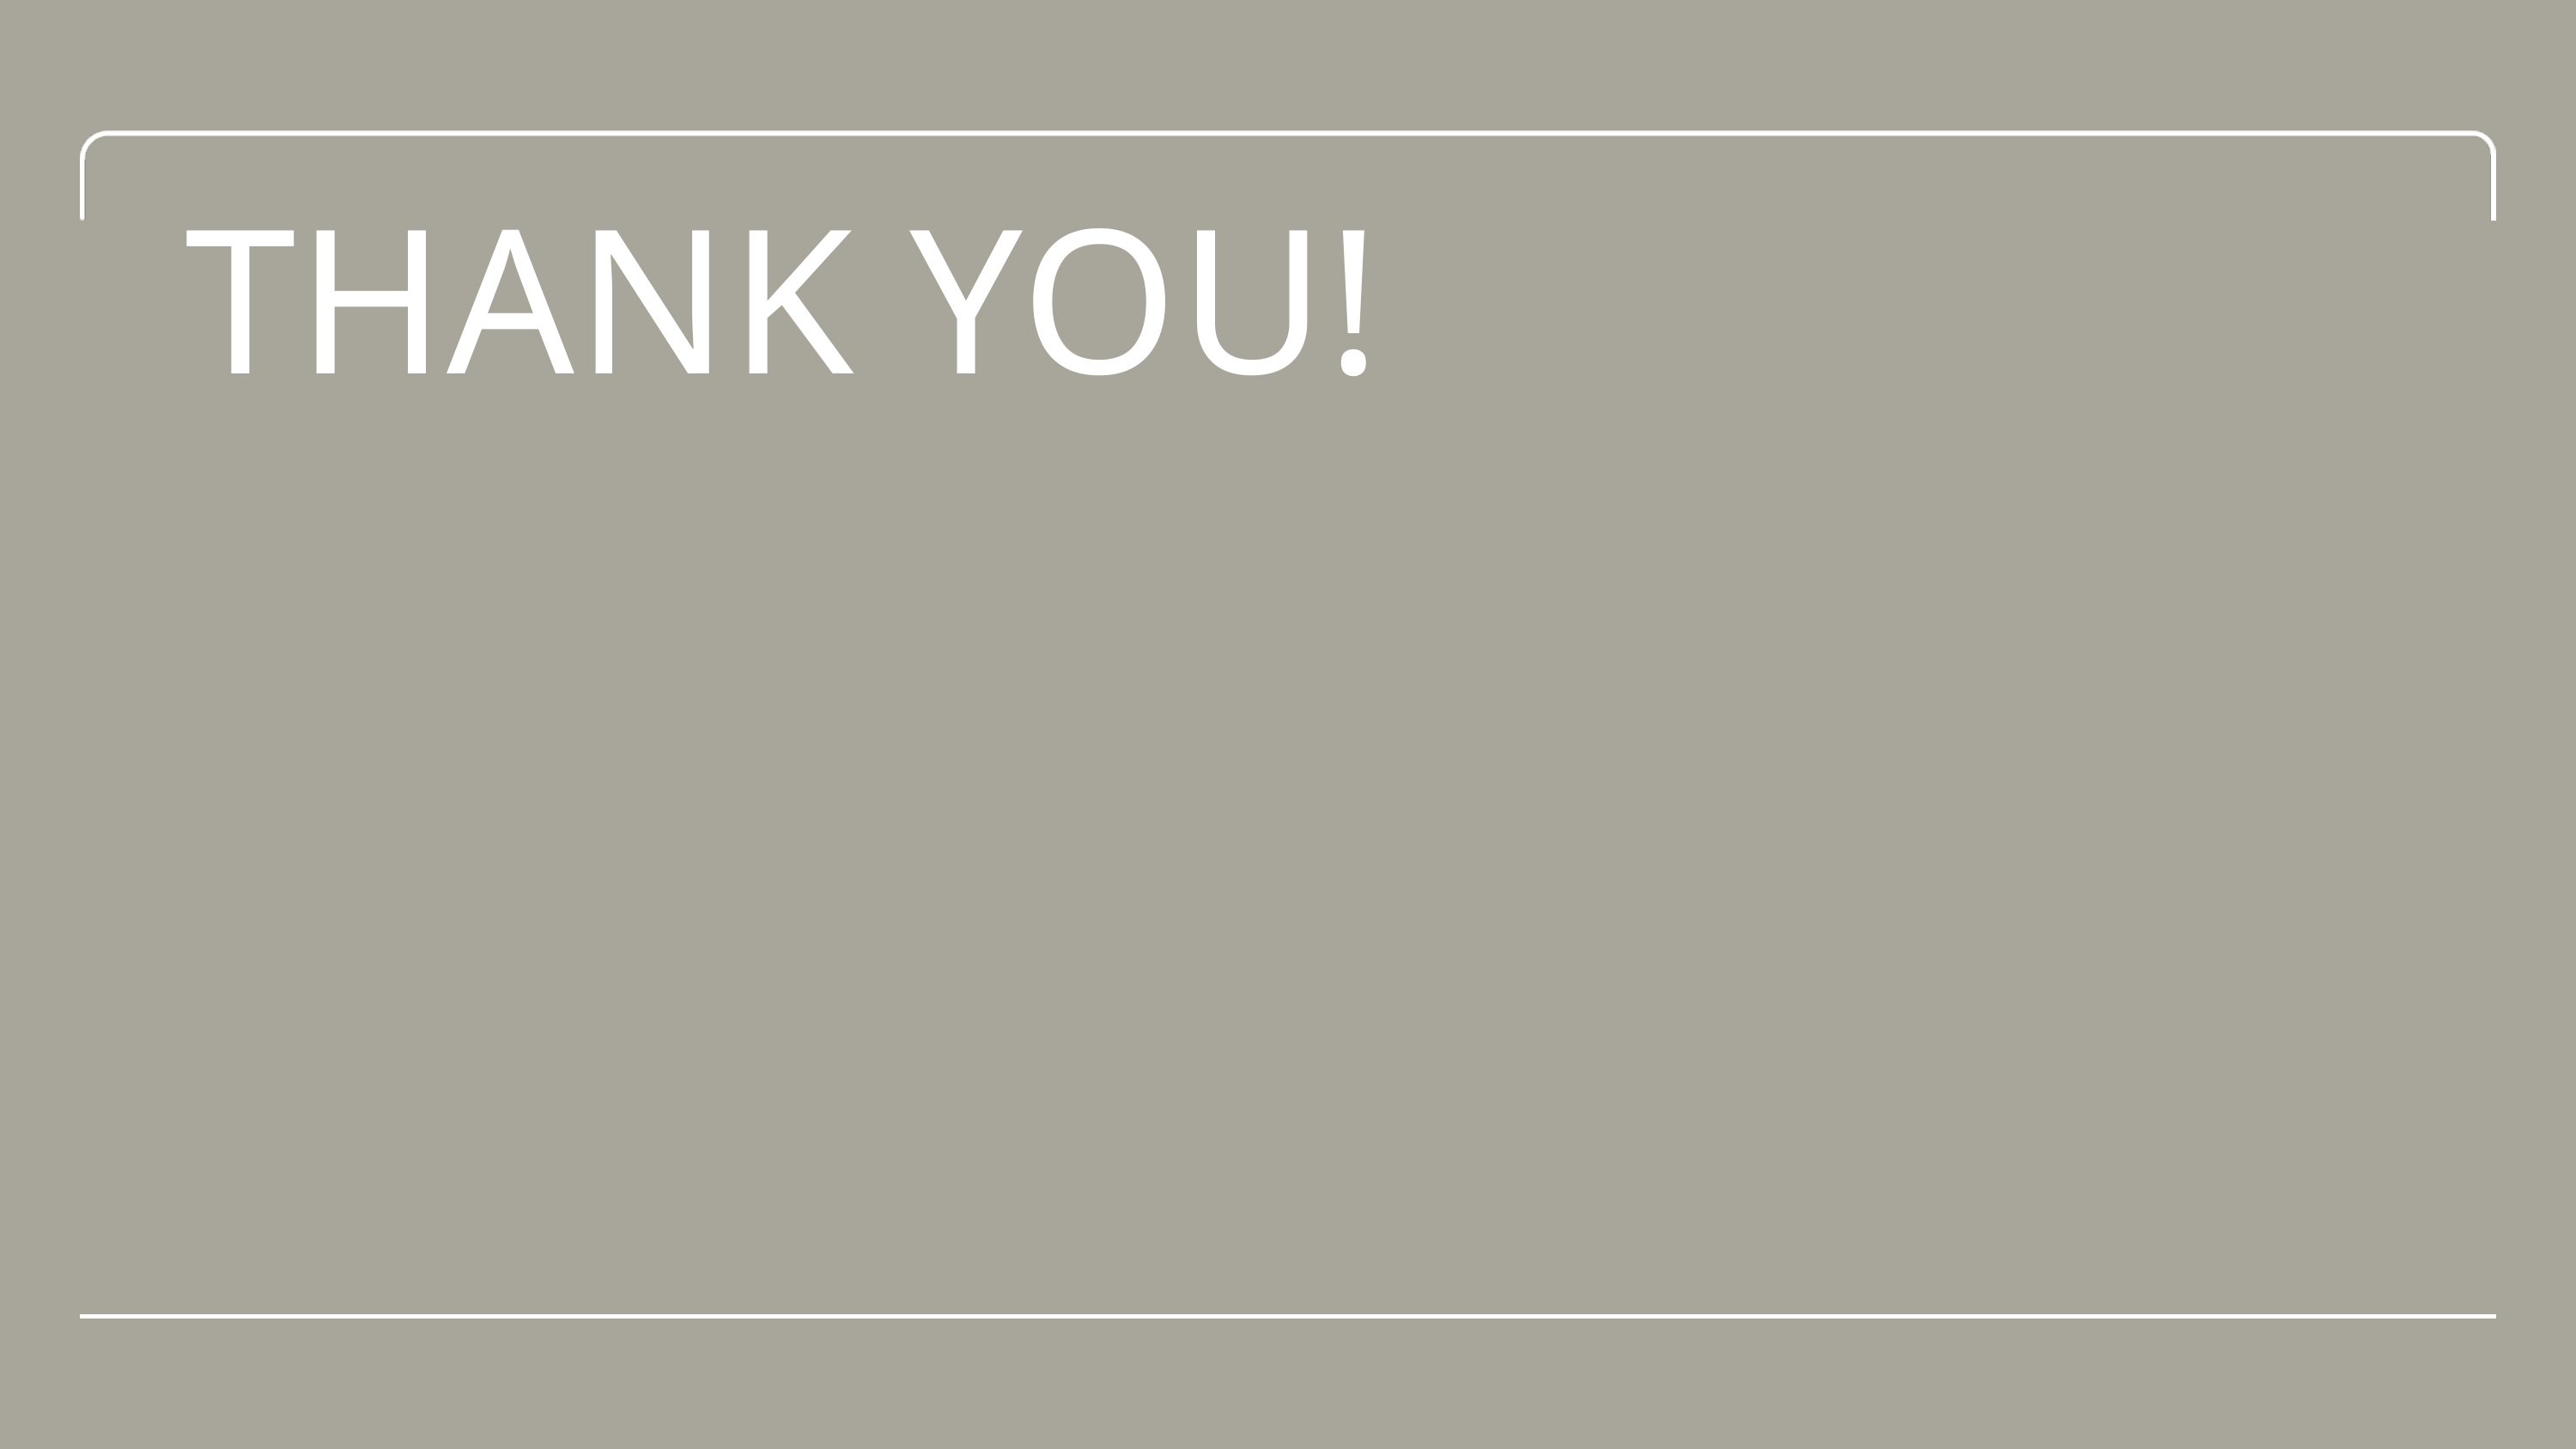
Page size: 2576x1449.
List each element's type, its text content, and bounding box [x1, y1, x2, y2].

text_box THANK YOU! [91, 230, 1383, 449]
picture [80, 1313, 2496, 1319]
picture [80, 130, 2496, 221]
